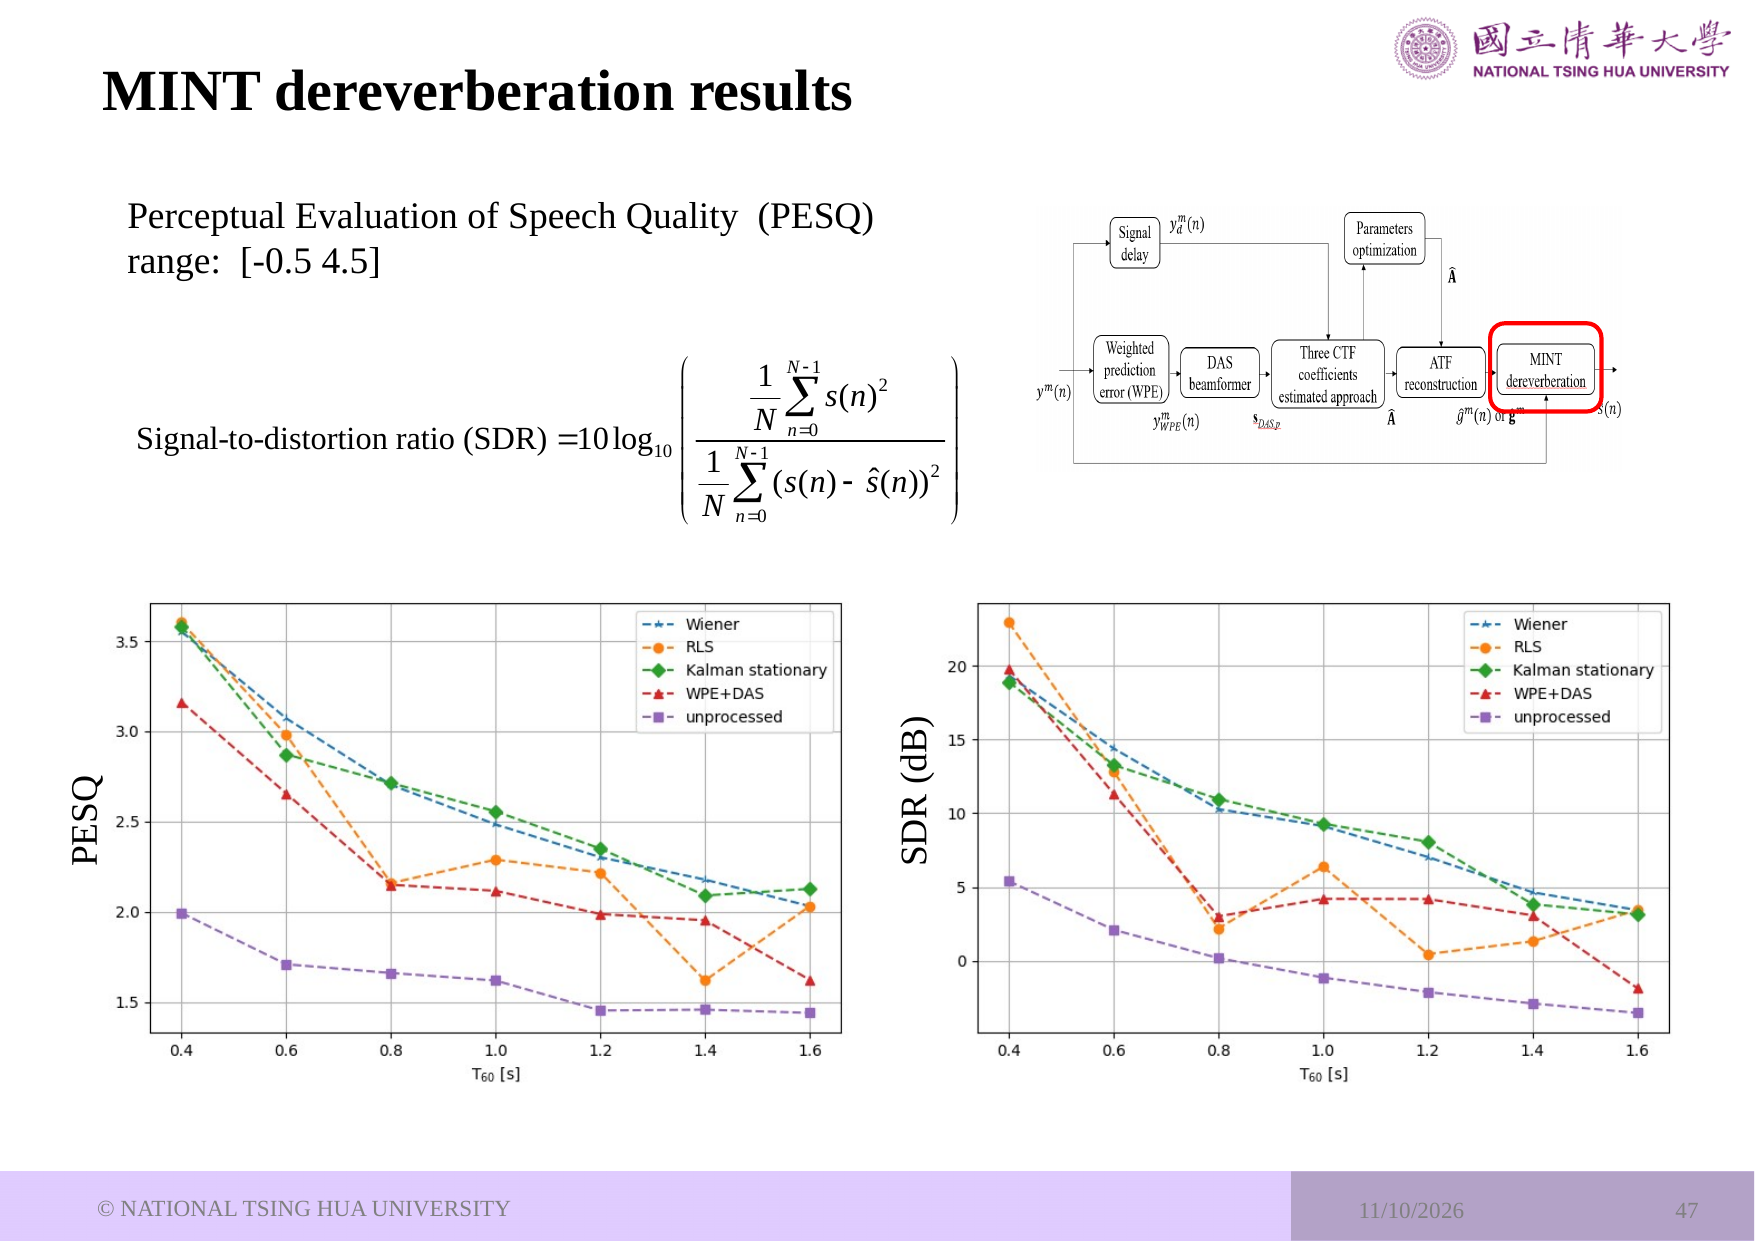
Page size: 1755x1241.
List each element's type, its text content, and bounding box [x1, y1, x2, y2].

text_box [51, 592, 852, 1095]
text_box Perceptual Evaluation of Speech Quality (PESQ) range: [-0.5 4.5] [112, 183, 990, 289]
slide_number 47 [1577, 1180, 1714, 1239]
picture [0, 1171, 1291, 1241]
picture [1388, 2, 1755, 95]
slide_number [1343, 1180, 1551, 1239]
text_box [881, 592, 1679, 1095]
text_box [132, 349, 968, 533]
title MINT dereverberation results [87, 35, 1257, 140]
footer © NATIONAL TSING HUA UNIVERSITY [82, 1177, 562, 1236]
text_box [1034, 205, 1622, 472]
